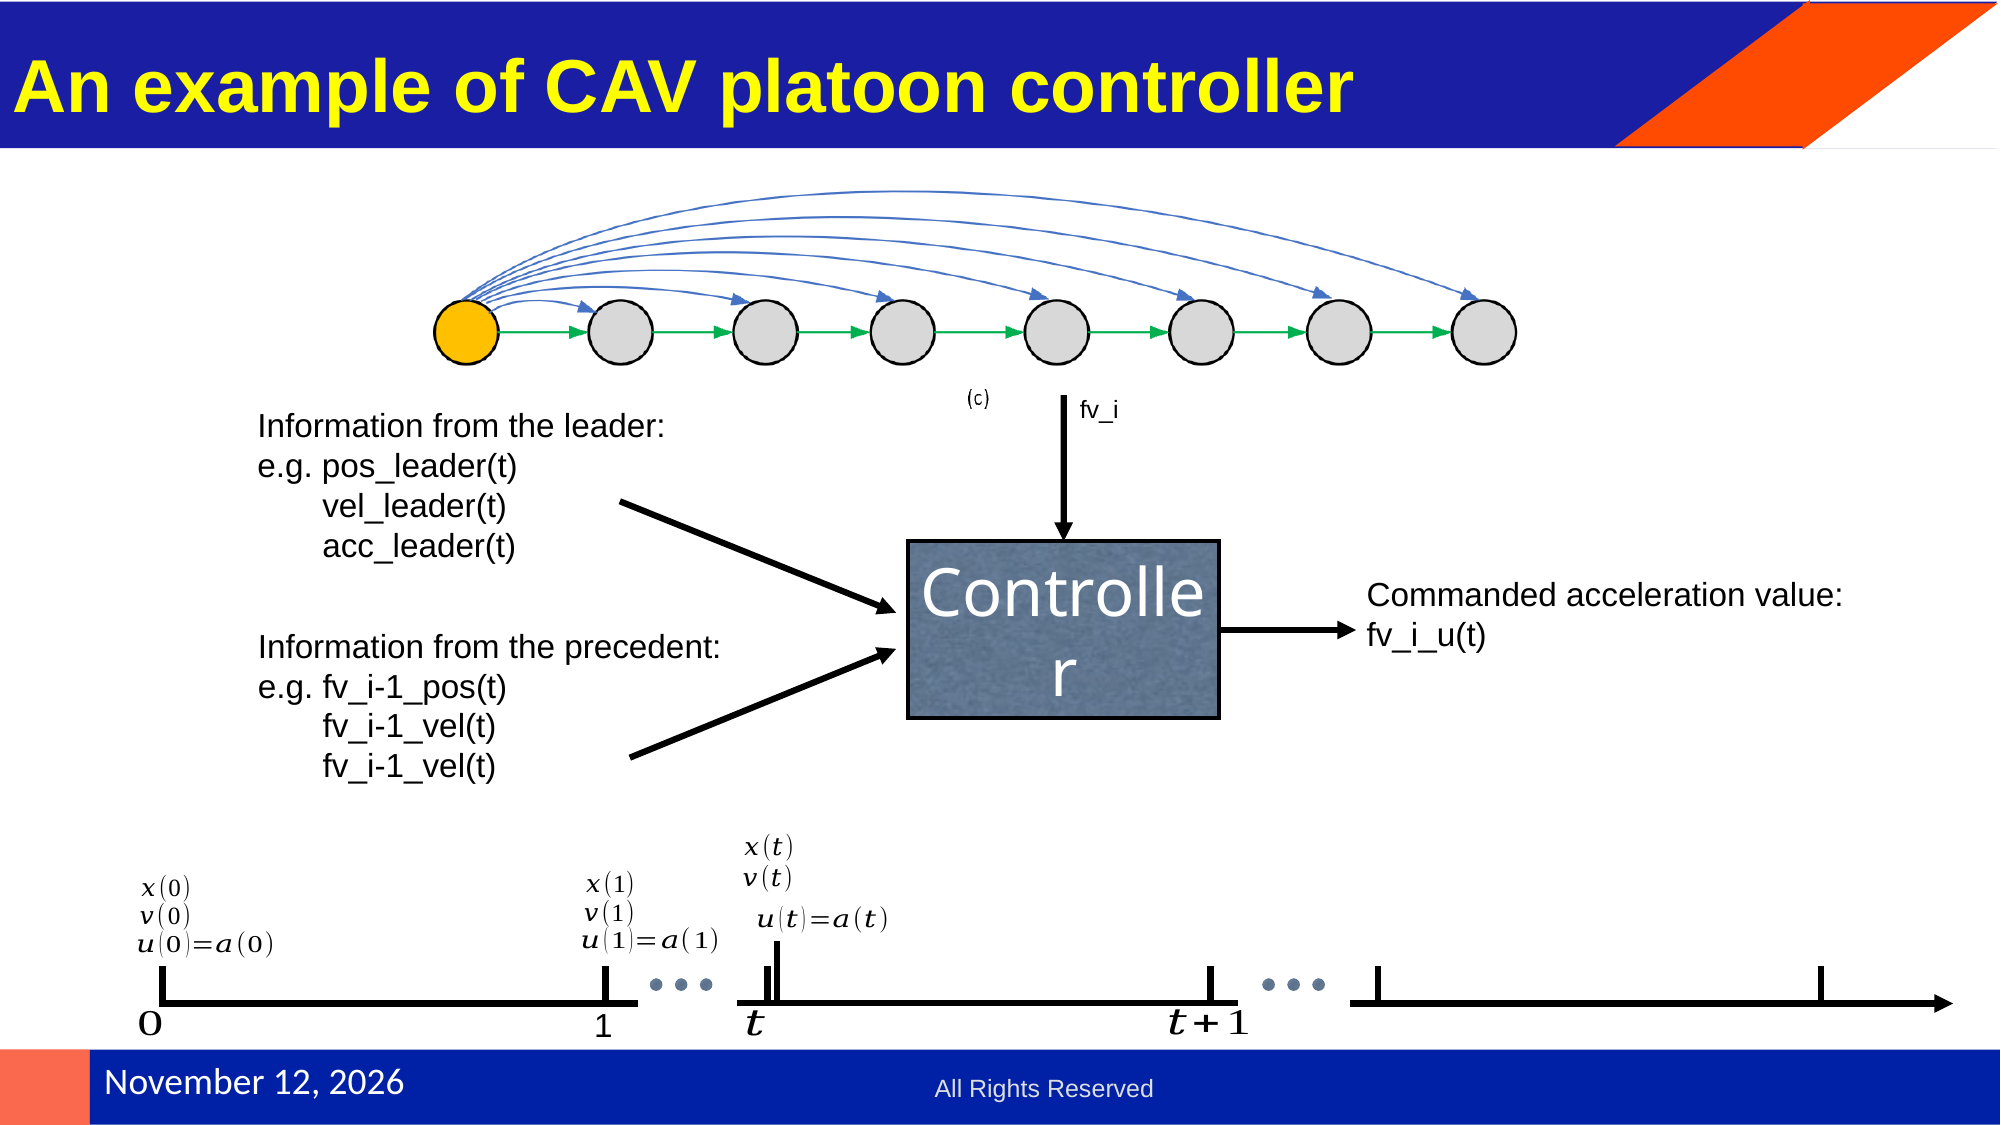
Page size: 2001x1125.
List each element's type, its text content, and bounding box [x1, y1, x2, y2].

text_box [619, 500, 897, 613]
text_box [629, 648, 897, 758]
text_box [1262, 978, 1275, 991]
text_box [1312, 978, 1325, 991]
text_box Information from the leader: e.g. pos_leader(t) vel_leader(t) acc_leader(t) [249, 396, 675, 573]
text_box Commanded acceleration value: fv_i_u(t) [1358, 564, 1853, 661]
text_box Controller [907, 541, 1220, 718]
text_box [649, 978, 663, 991]
text_box Information from the precedent: e.g. fv_i-1_pos(t) fv_i-1_vel(t) fv_i-1_vel(t) [249, 616, 731, 793]
picture [405, 178, 1556, 424]
title An example of CAV platoon controller [3, 0, 1556, 171]
text_box [699, 978, 713, 991]
text_box [1287, 978, 1300, 991]
text_box 1 [594, 1009, 613, 1044]
text_box [674, 978, 688, 991]
